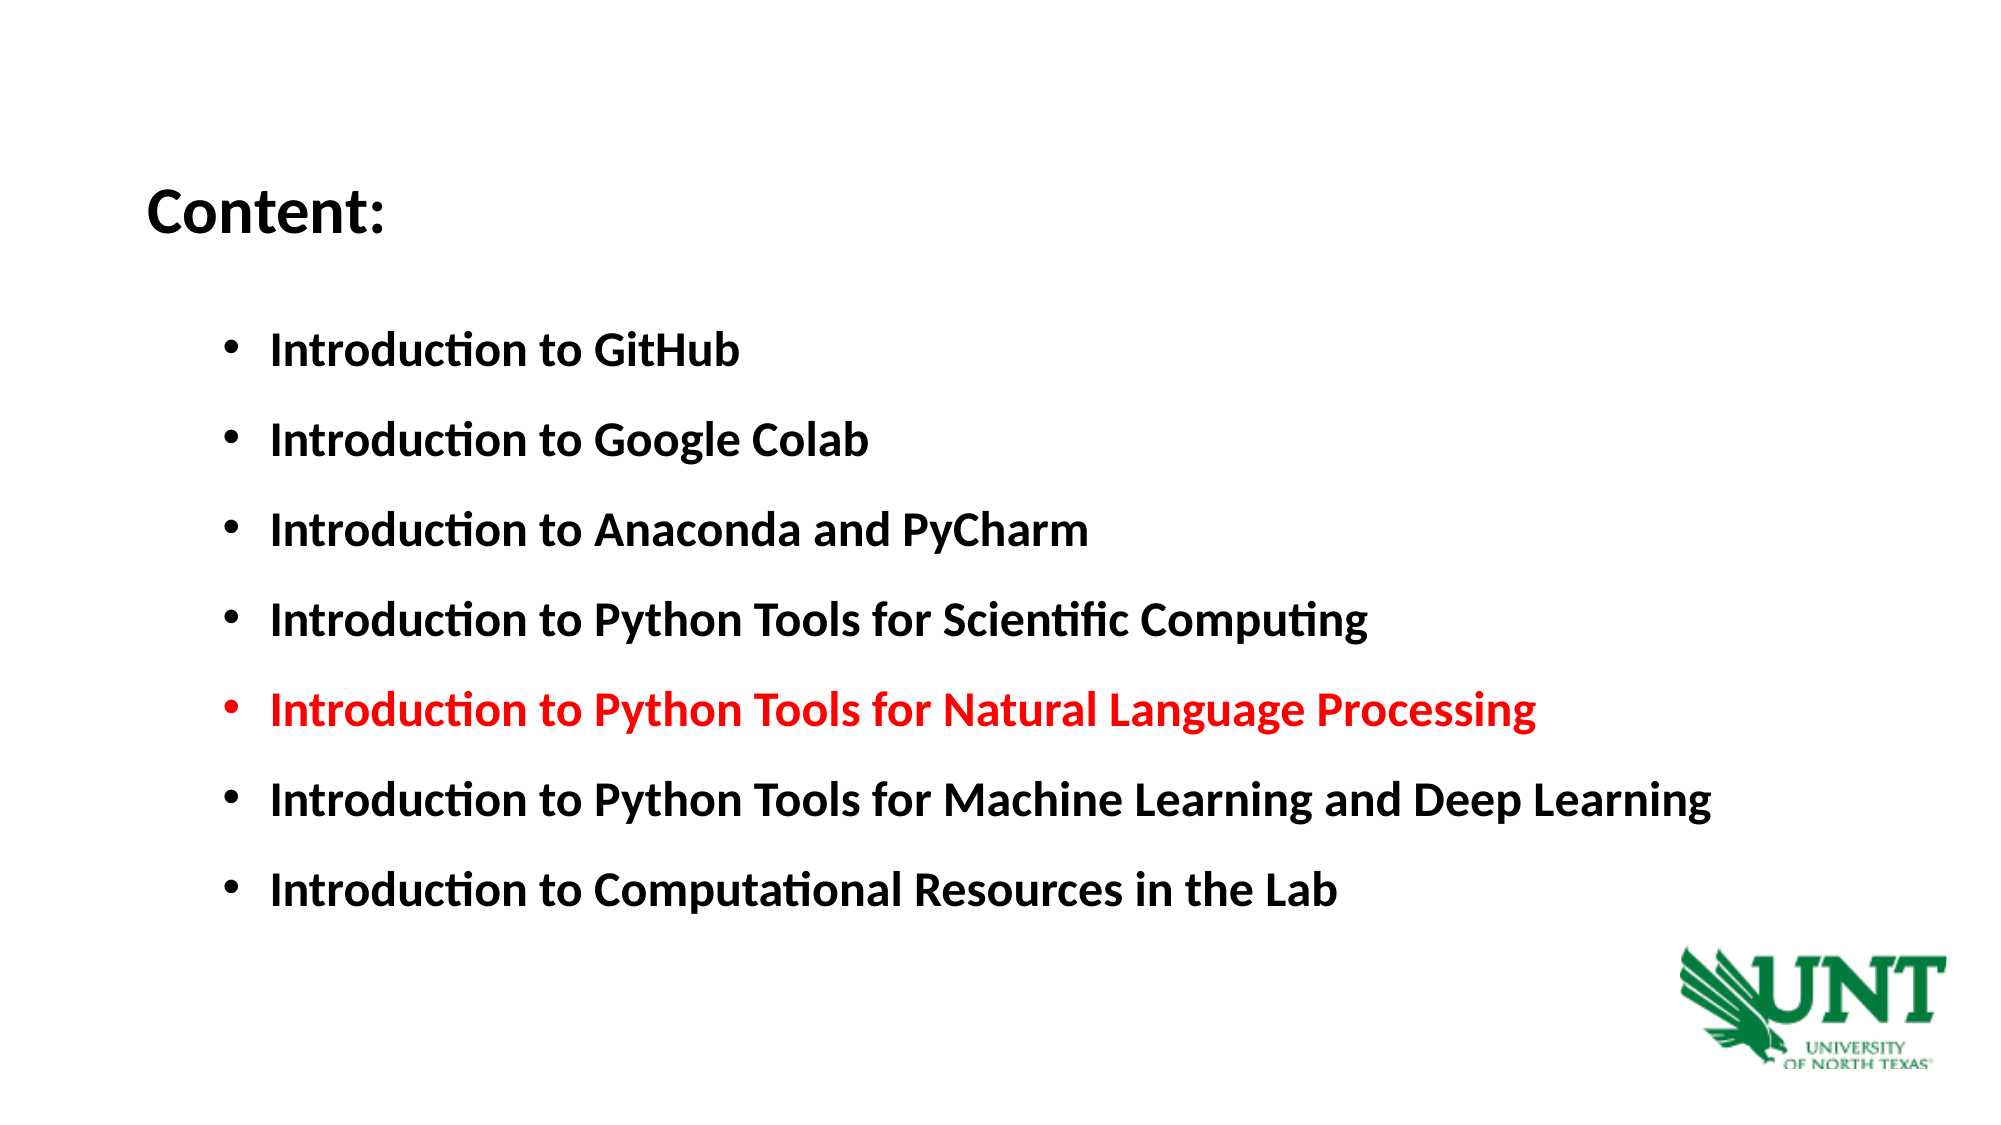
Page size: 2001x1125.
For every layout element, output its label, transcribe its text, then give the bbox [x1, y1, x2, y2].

text_box Content: Introduction to GitHub Introduction to Google Colab Introduction to Anaconda and PyCharm Introduction to Python Tools for Scientific Computing Introduction to Python Tools for Natural Language Processing Introduction to Python Tools for Machine Learning and Deep Learning Introduction to Computational Resources in the Lab [132, 119, 1775, 925]
